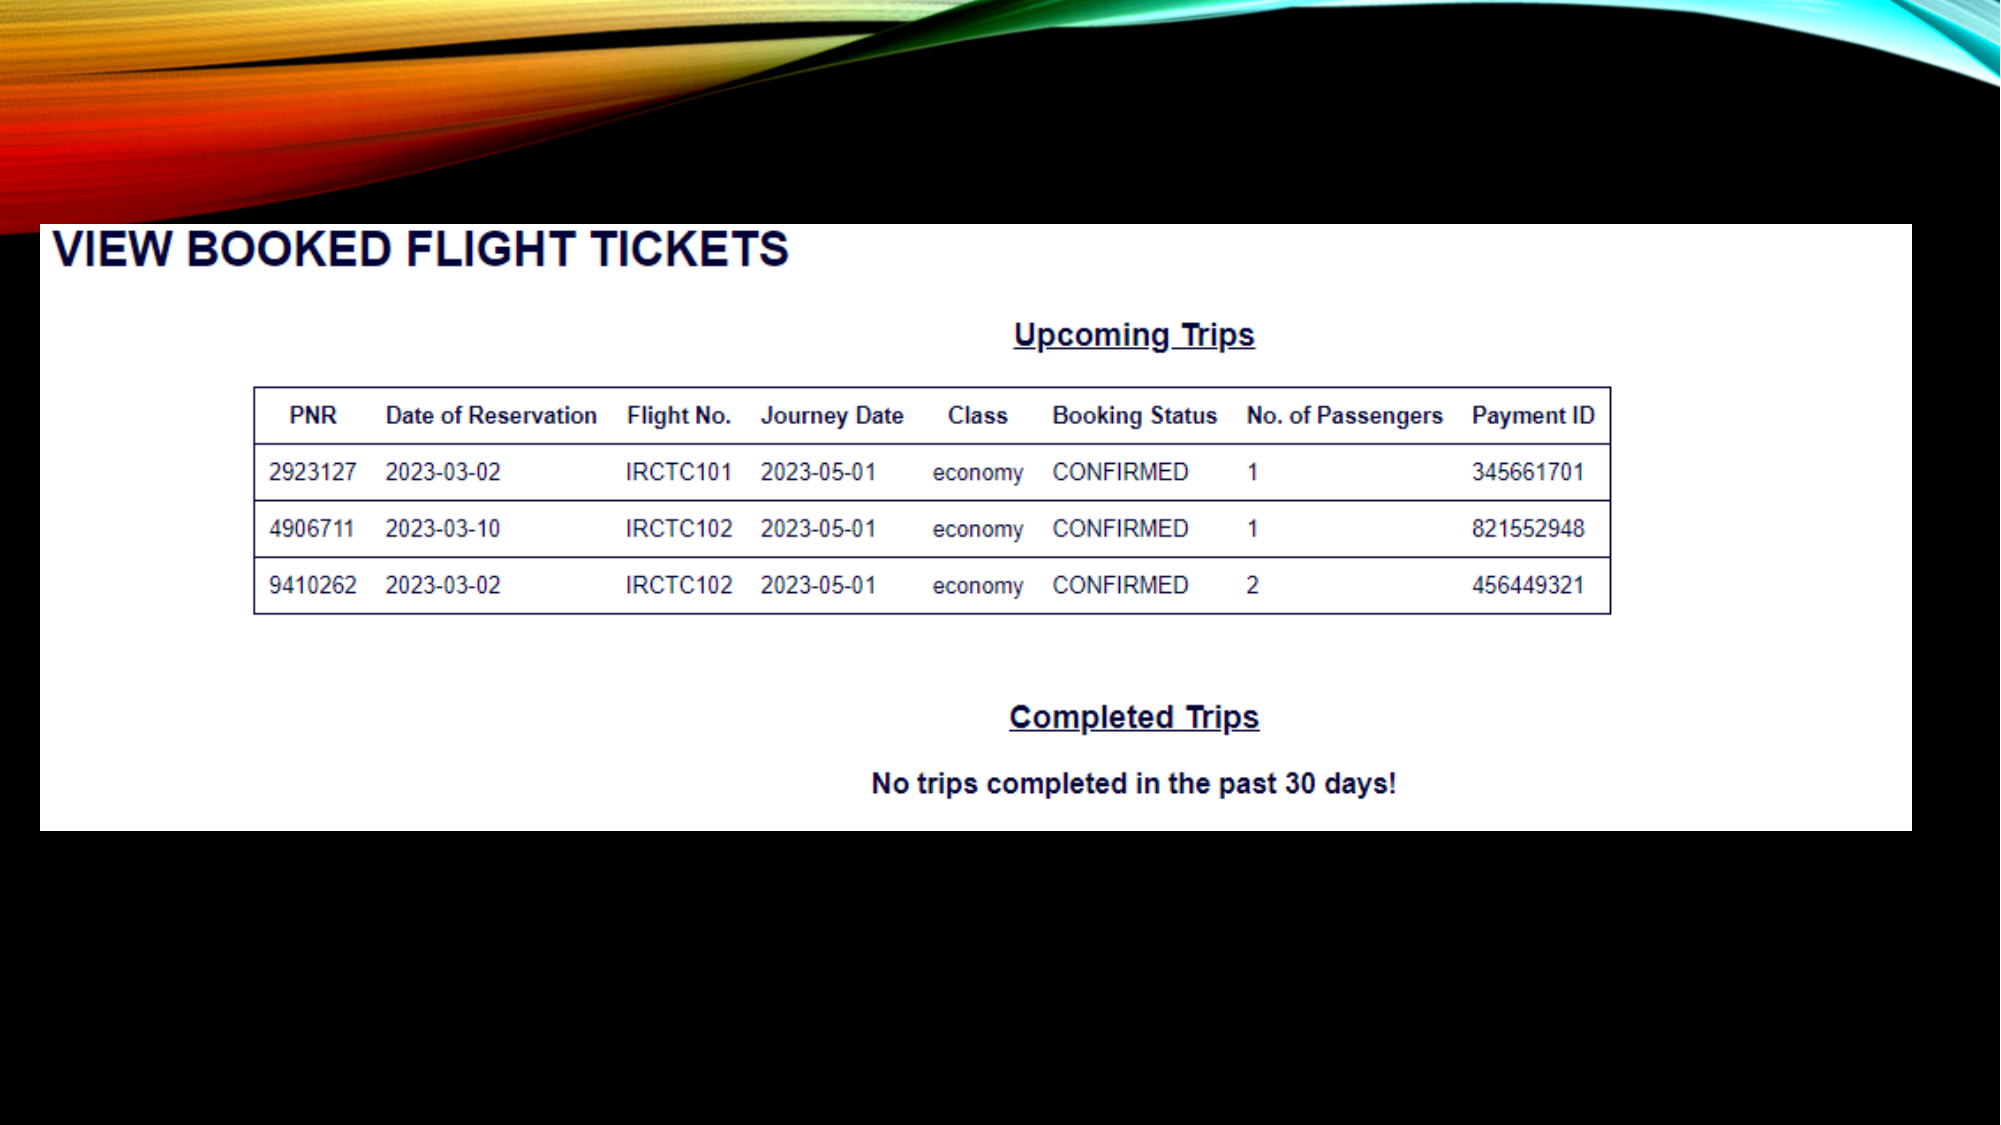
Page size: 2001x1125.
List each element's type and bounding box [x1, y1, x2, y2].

picture [0, 0, 2000, 831]
